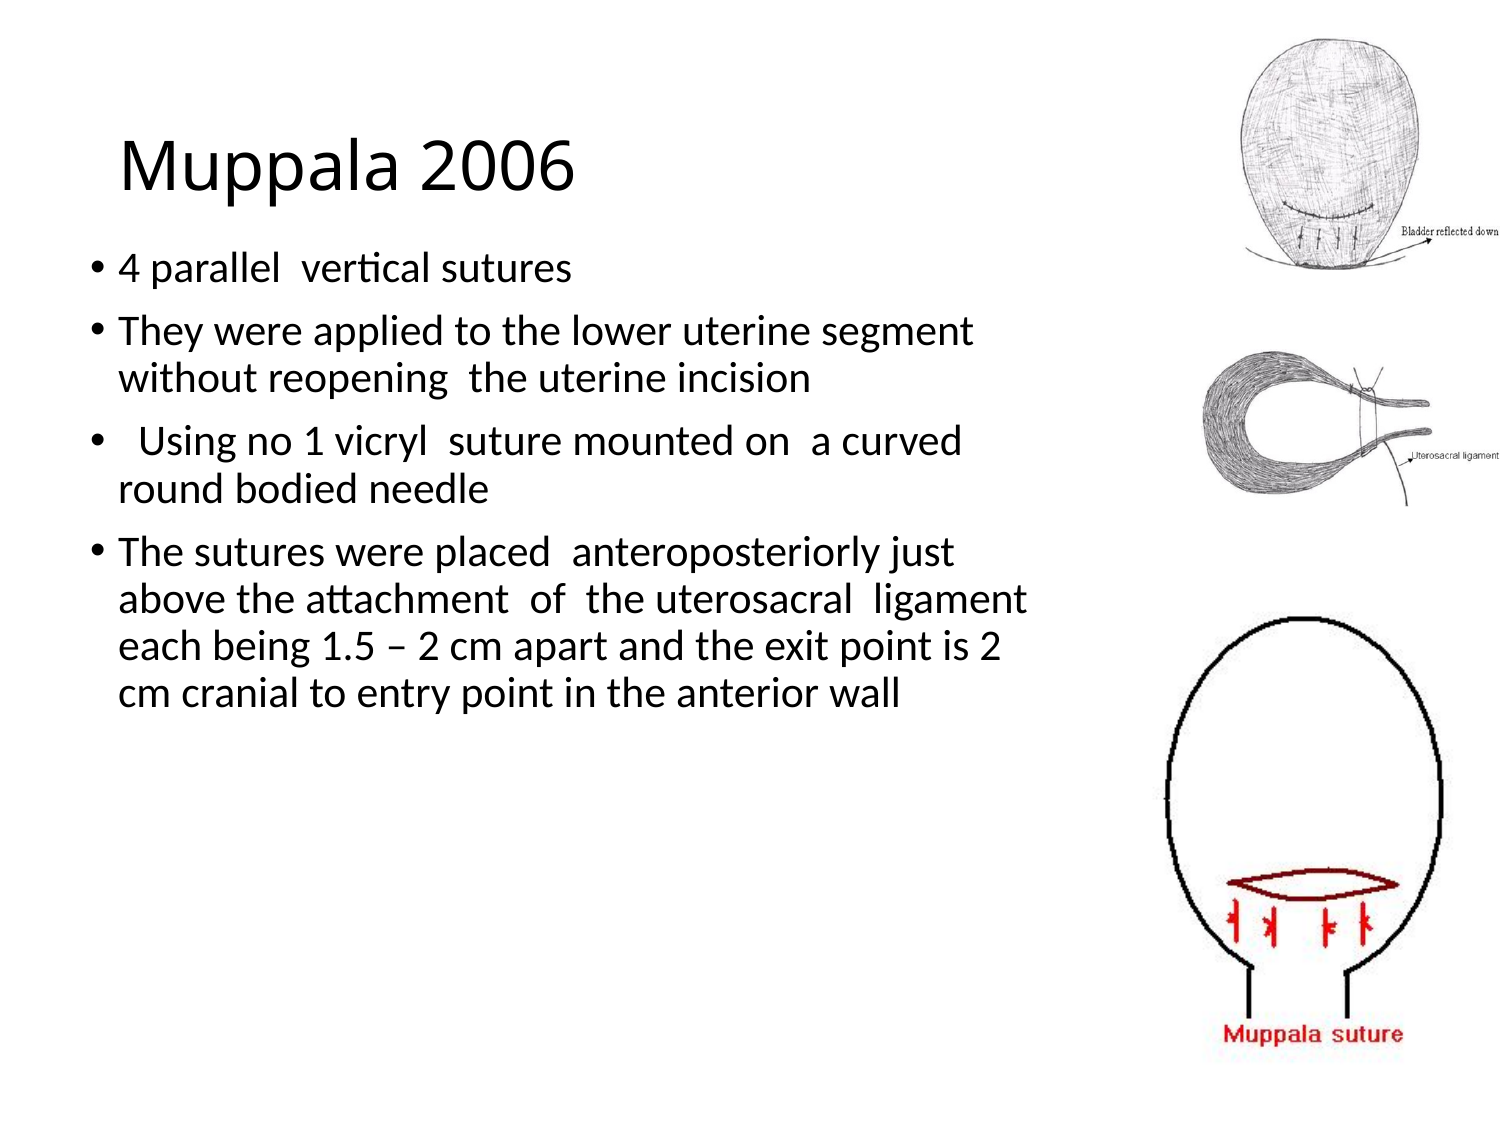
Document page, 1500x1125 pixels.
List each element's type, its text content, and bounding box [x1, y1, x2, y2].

picture [1201, 349, 1500, 507]
list 4 parallel vertical sutures They were applied to the lower uterine segment without reopening the uterine incision Using no 1 vicryl suture mounted on a curved round bodied needle The sutures were placed anteroposteriorly just above the attachment of the uterosacral ligament each being 1.5 – 2 cm apart and the exit point is 2 cm cranial to entry point in the anterior wall [75, 237, 1063, 1068]
picture [1053, 562, 1500, 1072]
picture [1237, 37, 1500, 270]
title Muppala 2006 [103, 59, 1397, 278]
